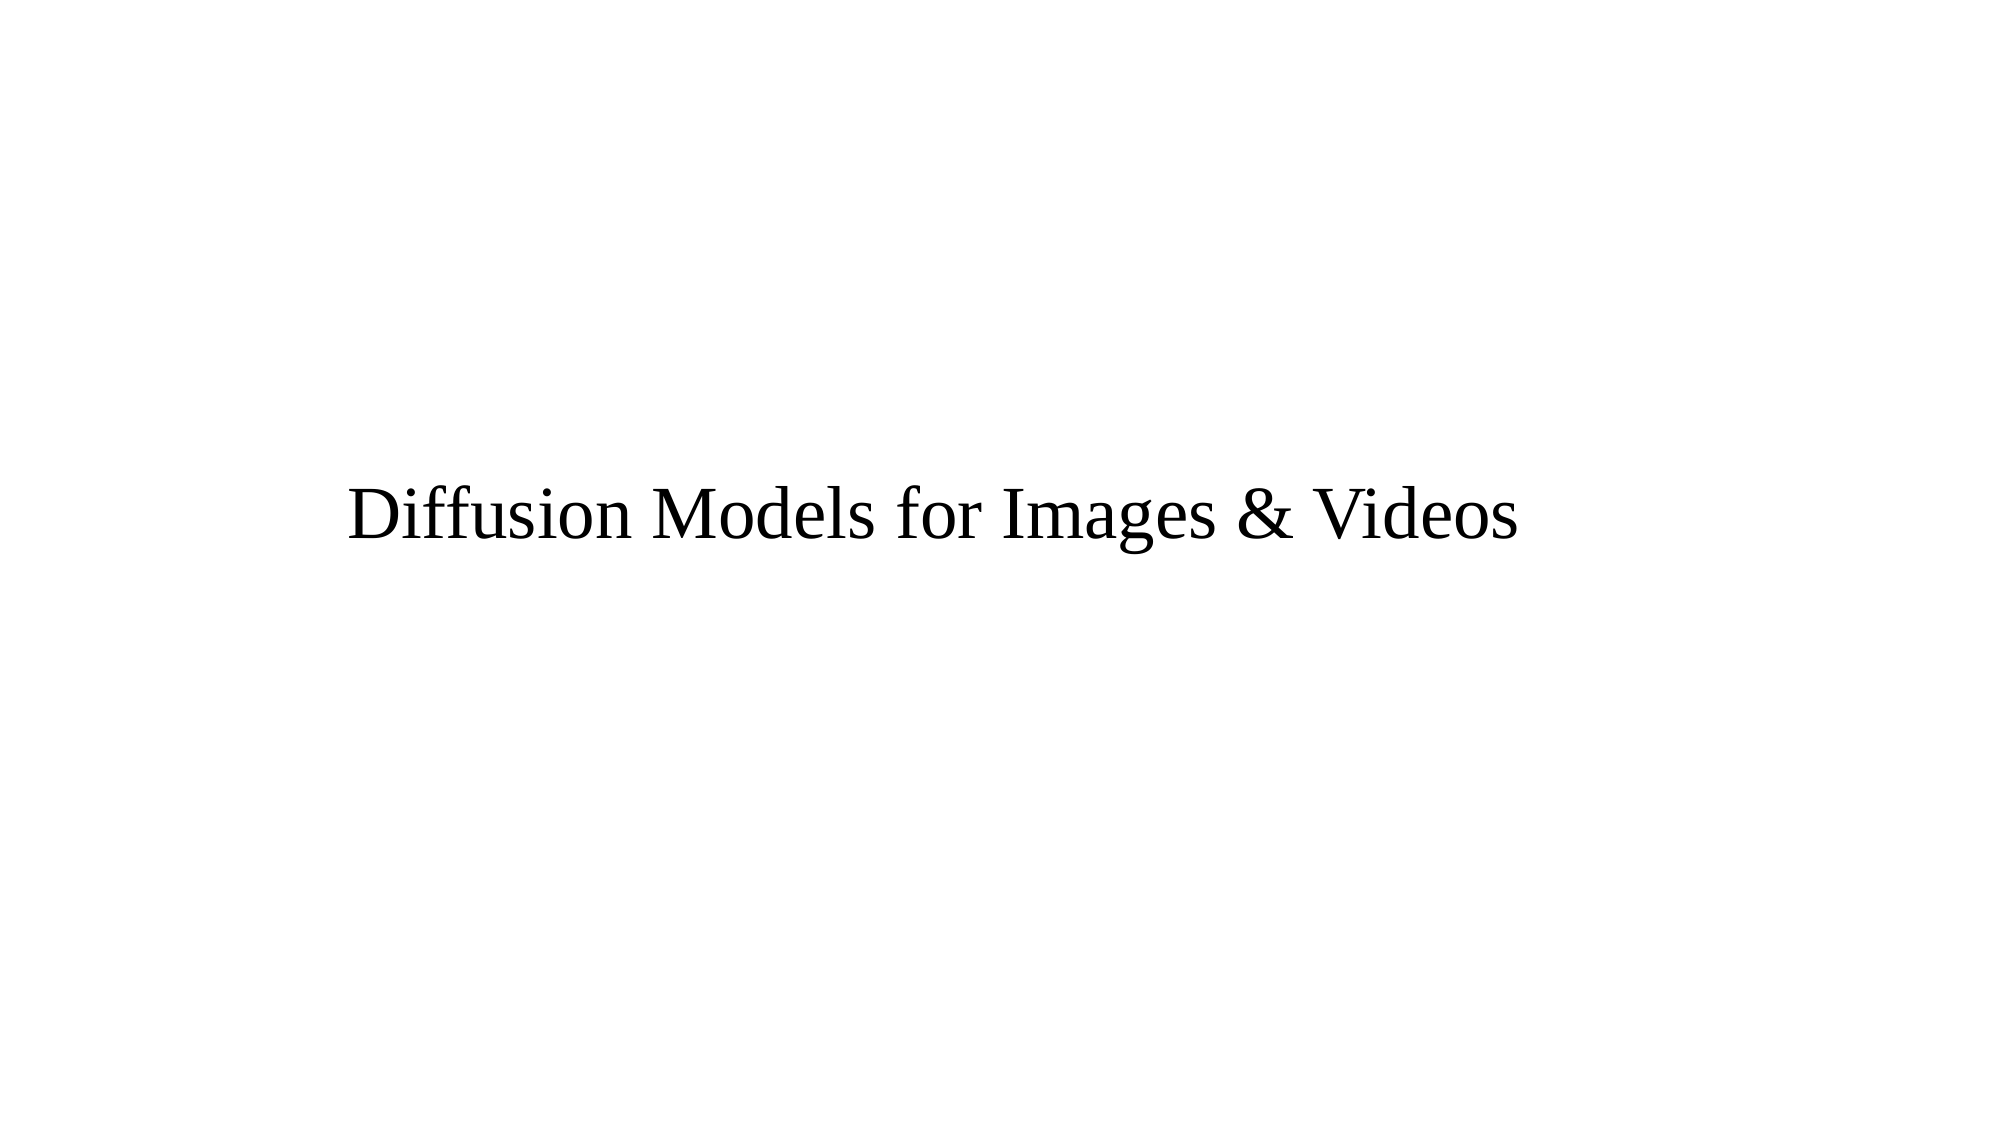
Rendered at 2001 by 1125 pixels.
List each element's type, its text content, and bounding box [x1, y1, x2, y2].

text_box Diffusion Models for Images & Videos [332, 456, 1857, 562]
